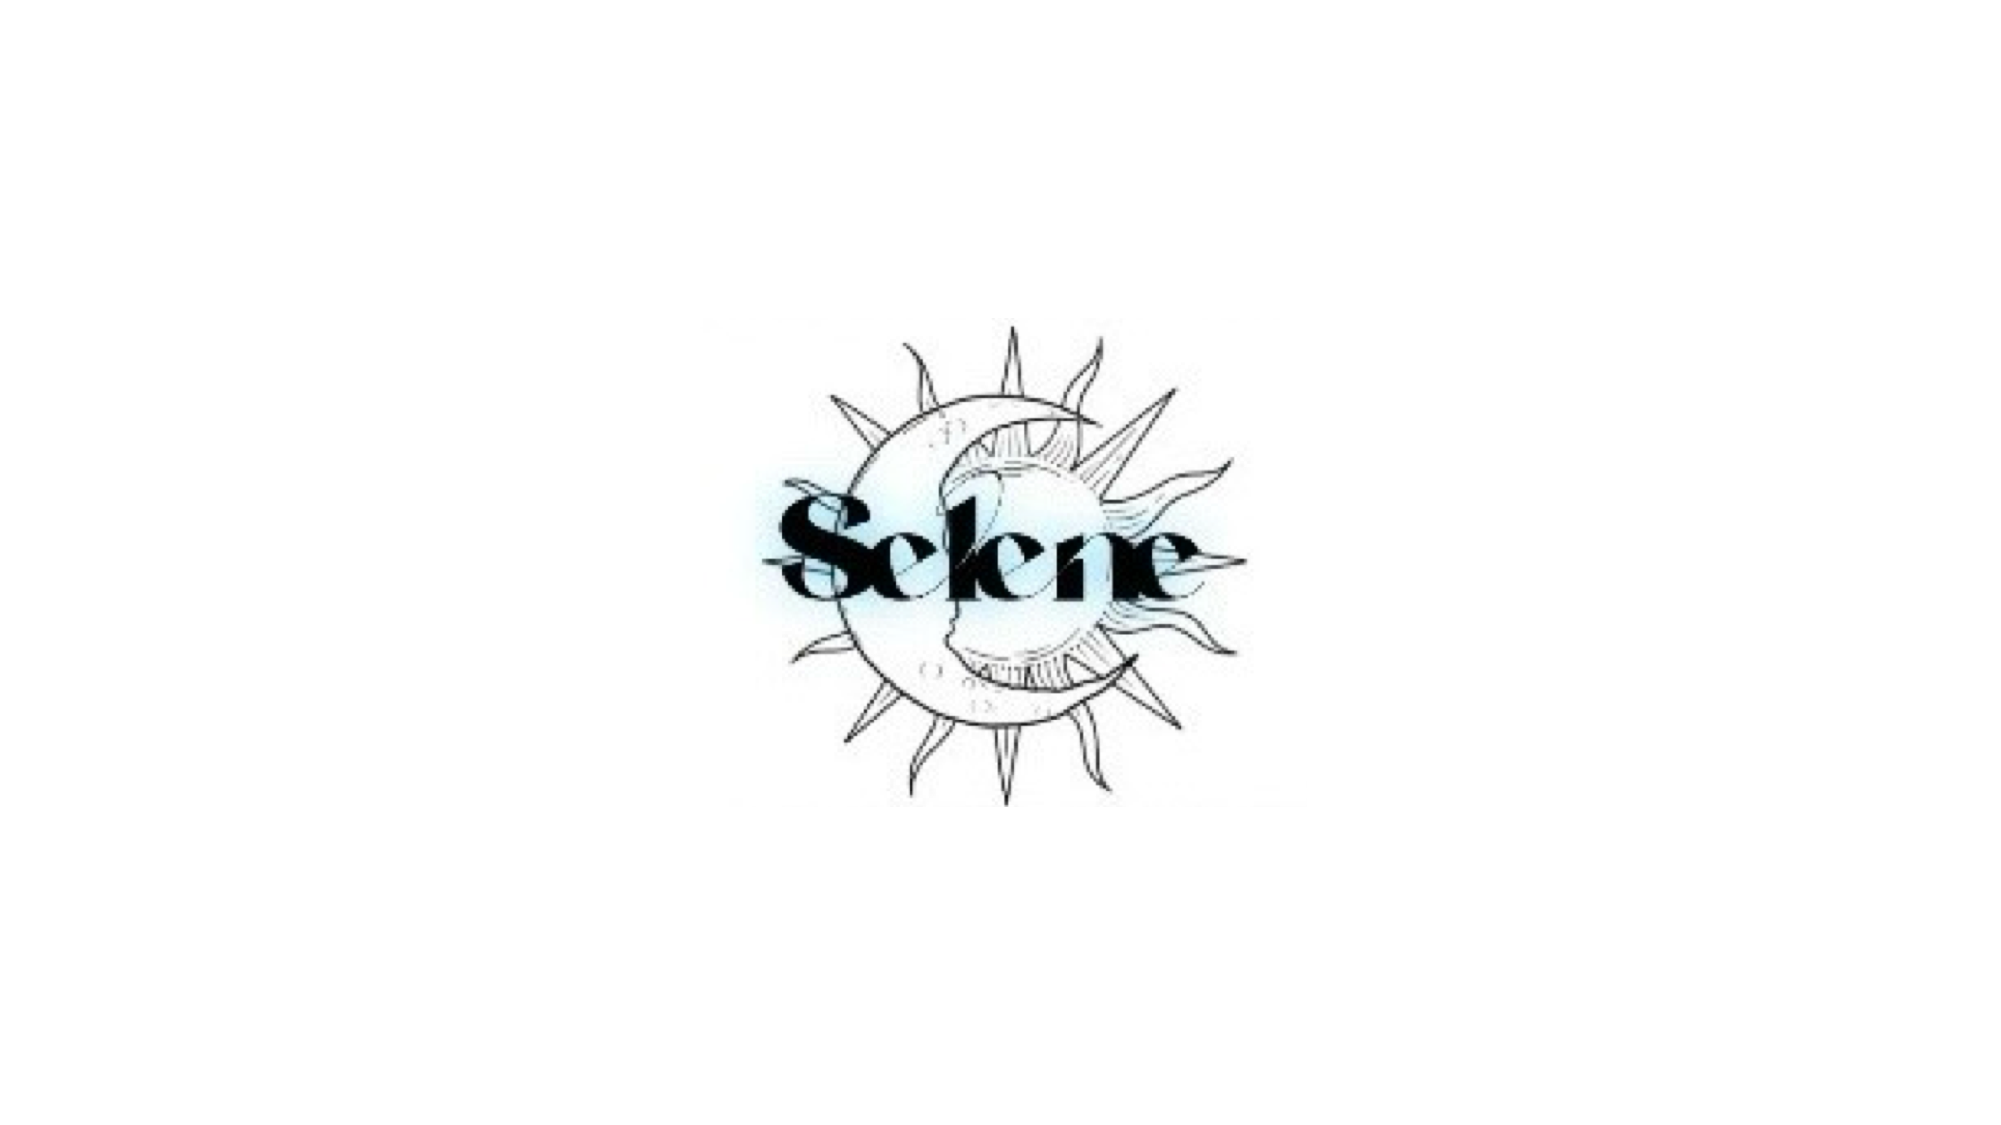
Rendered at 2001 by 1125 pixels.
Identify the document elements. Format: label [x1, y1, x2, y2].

picture [693, 318, 1307, 807]
